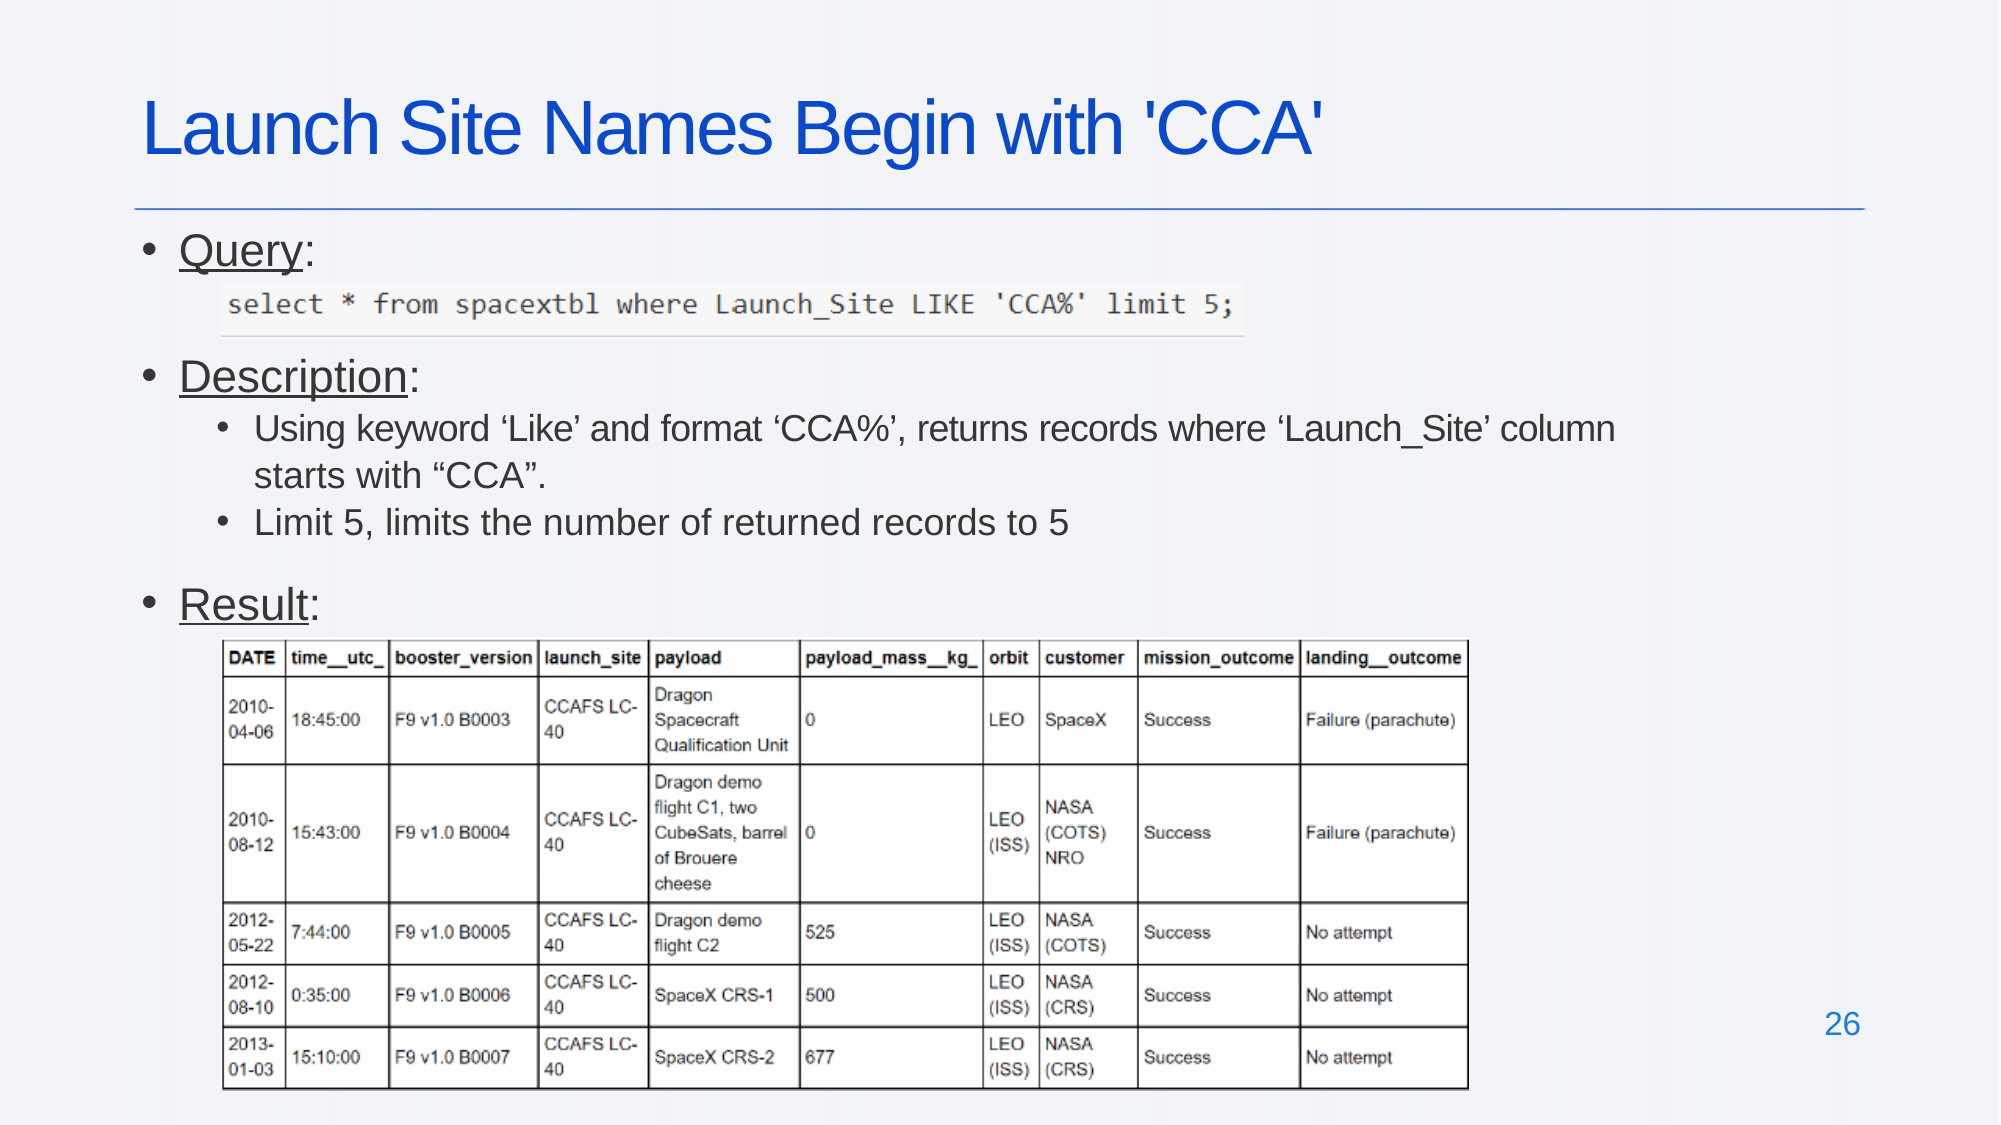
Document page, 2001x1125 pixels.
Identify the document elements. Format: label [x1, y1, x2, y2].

picture [221, 282, 1244, 340]
text_box [0, 0, 2000, 1125]
